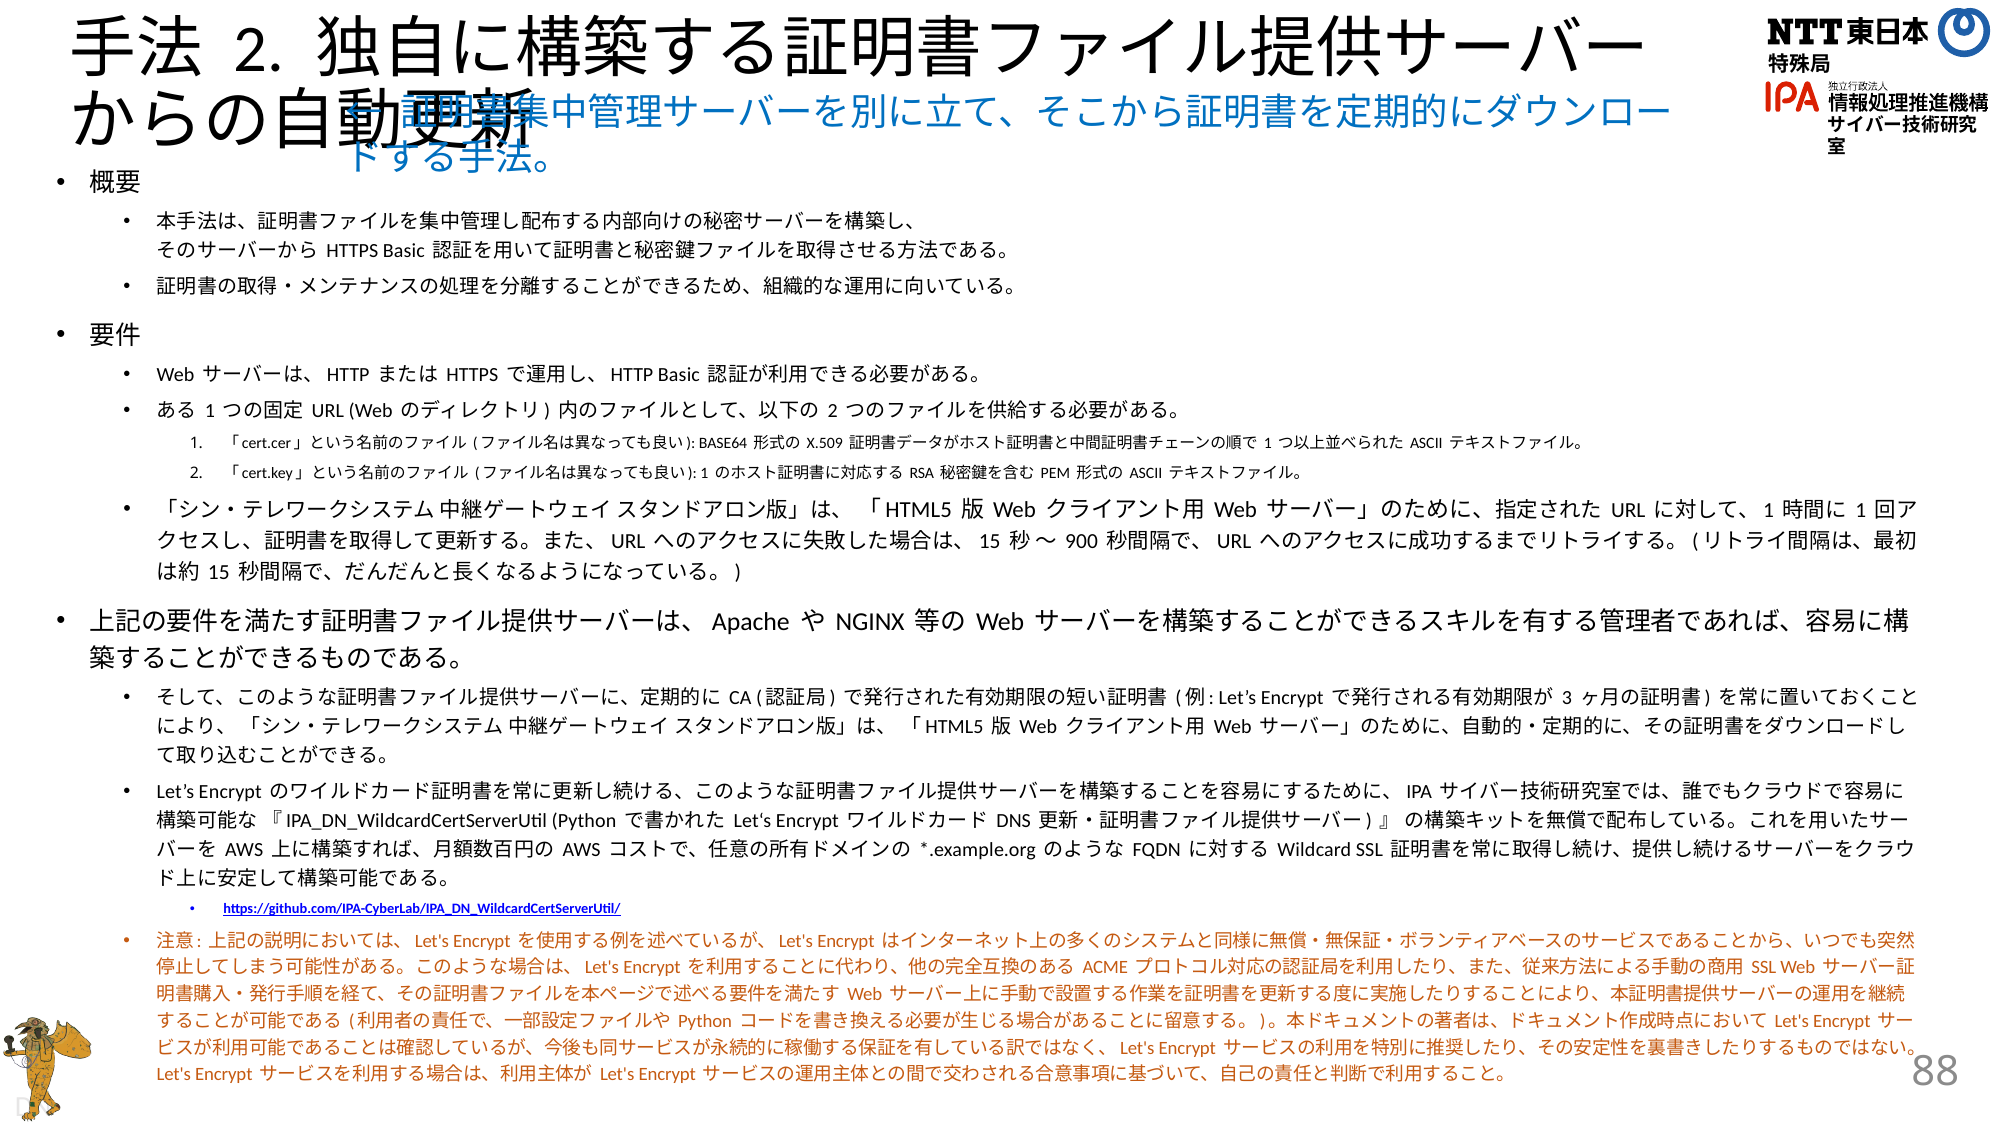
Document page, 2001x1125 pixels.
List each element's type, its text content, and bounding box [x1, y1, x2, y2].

slide_number 88 [1412, 1042, 1975, 1103]
list 概要 本手法は、証明書ファイルを集中管理し配布する内部向けの秘密サーバーを構築し、 そのサーバーから HTTPS Basic 認証を用いて証明書と秘密鍵ファイルを取得させる方法である。 証明書の取得・メンテナンスの処理を分離することができるため、組織的な運用に向いている。 要件 Web サーバーは、HTTP または HTTPS で運用し、HTTP Basic 認証が利用できる必要がある。 ある 1 つの固定 URL (Web のディレクトリ) 内のファイルとして、以下の 2 つのファイルを供給する必要がある。 「cert.cer」という名前のファイル (ファイル名は異なっても良い): BASE64 形式の X.509 証明書データがホスト証明書と中間証明書チェーンの順で 1 つ以上並べられた ASCII テキストファイル。 「cert.key」という名前のファイル (ファイル名は異なっても良い): 1 のホスト証明書に対応する RSA 秘密鍵を含む PEM 形式の ASCII テキストファイル。 「シン・テレワークシステム 中継ゲートウェイ スタンドアロン版」は、 「HTML5 版 Web クライアント用 Web サーバー」のために、指定された URL に対して、1 時間に 1 回アクセスし、証明書を取得して更新する。また、URL へのアクセスに失敗した場合は、15 秒 ～ 900 秒間隔で、URL へのアクセスに成功するまでリトライする。(リトライ間隔は、最初は約 15 秒間隔で、だんだんと長くなるようになっている。) 上記の要件を満たす証明書ファイル提供サーバーは、Apache や NGINX 等の Web サーバーを構築することができるスキルを有する管理者であれば、容易に構築することができるものである。 そして、このような証明書ファイル提供サーバーに、定期的に CA (認証局) で発行された有効期限の短い証明書 (例: Let’s Encrypt で発行される有効期限が 3 ヶ月の証明書) を常に置いておくことにより、 「シン・テレワークシステム 中継ゲートウェイ スタンドアロン版」は、 「HTML5 版 Web クライアント用 Web サーバー」のために、自動的・定期的に、その証明書をダウンロードして取り込むことができる。 Let’s Encrypt のワイルドカード証明書を常に更新し続ける、このような証明書ファイル提供サーバーを構築することを容易にするために、IPA サイバー技術研究室では、誰でもクラウドで容易に構築可能な 『IPA_DN_WildcardCertServerUtil (Python で書かれた Let‘s Encrypt ワイルドカード DNS 更新・証明書ファイル提供サーバー) 』 の構築キットを無償で配布している。これを用いたサーバーを AWS 上に構築すれば、月額数百円の AWS コストで、任意の所有ドメインの *.example.org のような FQDN に対する Wildcard SSL 証明書を常に取得し続け、提供し続けるサーバーをクラウド上に安定して構築可能である。 https://github.com/IPA-CyberLab/IPA_DN_WildcardCertServerUtil/ 注意: 上記の説明においては、Let's Encrypt を使用する例を述べているが、Let's Encrypt はインターネット上の多くのシステムと同様に無償・無保証・ボランティアベースのサービスであることから、いつでも突然停止してしまう可能性がある。このような場合は、Let's Encrypt を利用することに代わり、他の完全互換のある ACME プロトコル対応の認証局を利用したり、また、従来方法による手動の商用 SSL Web サーバー証明書購入・発行手順を経て、その証明書ファイルを本ページで述べる要件を満たす Web サーバー上に手動で設置する作業を証明書を更新する度に実施したりすることにより、本証明書提供サーバーの運用を継続することが可能である (利用者の責任で、一部設定ファイルや Python コードを書き換える必要が生じる場合があることに留意する。)。本ドキュメントの著者は、ドキュメント作成時点において Let's Encrypt サービスが利用可能であることは確認しているが、今後も同サービスが永続的に稼働する保証を有している訳ではなく、Let's Encrypt サービスの利用を特別に推奨したり、その安定性を裏書きしたりするものではない。Let's Encrypt サービスを利用する場合は、利用主体が Let's Encrypt サービスの運用主体との間で交わされる合意事項に基づいて、自己の責任と判断で利用すること。 [41, 152, 1936, 1105]
title 手法 2. 独自に構築する証明書ファイル提供サーバーからの自動更新 [54, 30, 1703, 143]
text_box ← 証明書集中管理サーバーを別に立て、そこから証明書を定期的にダウンロードする手法。 [330, 80, 1722, 185]
